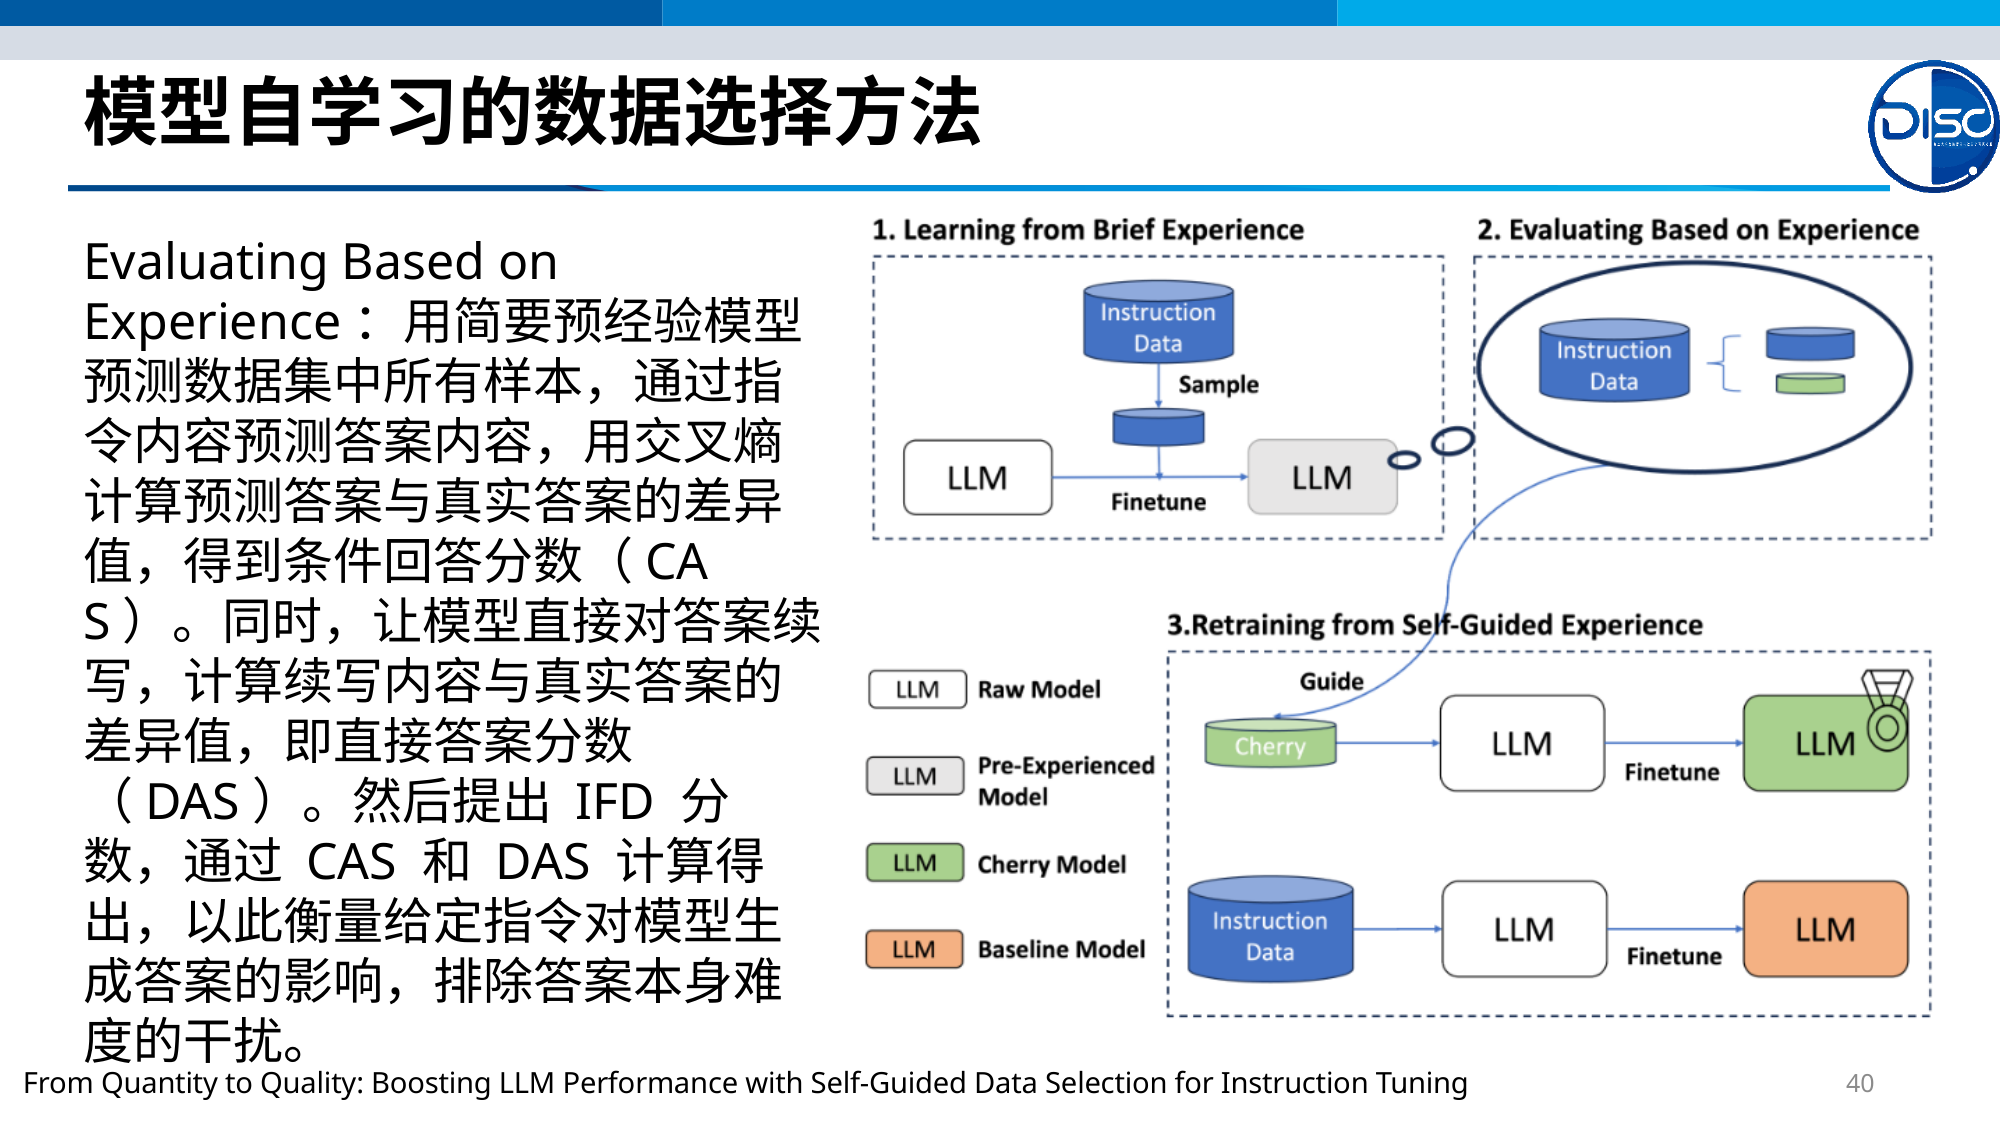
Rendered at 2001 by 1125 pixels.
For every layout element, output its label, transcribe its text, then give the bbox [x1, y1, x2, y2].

text_box From Quantity to Quality: Boosting LLM Performance with Self-Guided Data Selection for Instruction Tuning [20, 1062, 1541, 1100]
picture [68, 60, 2000, 199]
picture [863, 202, 1960, 1048]
text_box Evaluating Based on Experience：用简要预经验模型预测数据集中所有样本，通过指令内容预测答案内容，用交叉熵计算预测答案与真实答案的差异值，得到条件回答分数（CAS）。同时，让模型直接对答案续写，计算续写内容与真实答案的差异值，即直接答案分数（DAS）。然后提出 IFD 分数，通过 CAS 和 DAS 计算得出，以此衡量给定指令对模型生成答案的影响，排除答案本身难度的干扰。 [68, 221, 838, 1077]
title 模型自学习的数据选择方法 [68, 67, 1890, 167]
slide_number 40 [1439, 1054, 1890, 1115]
